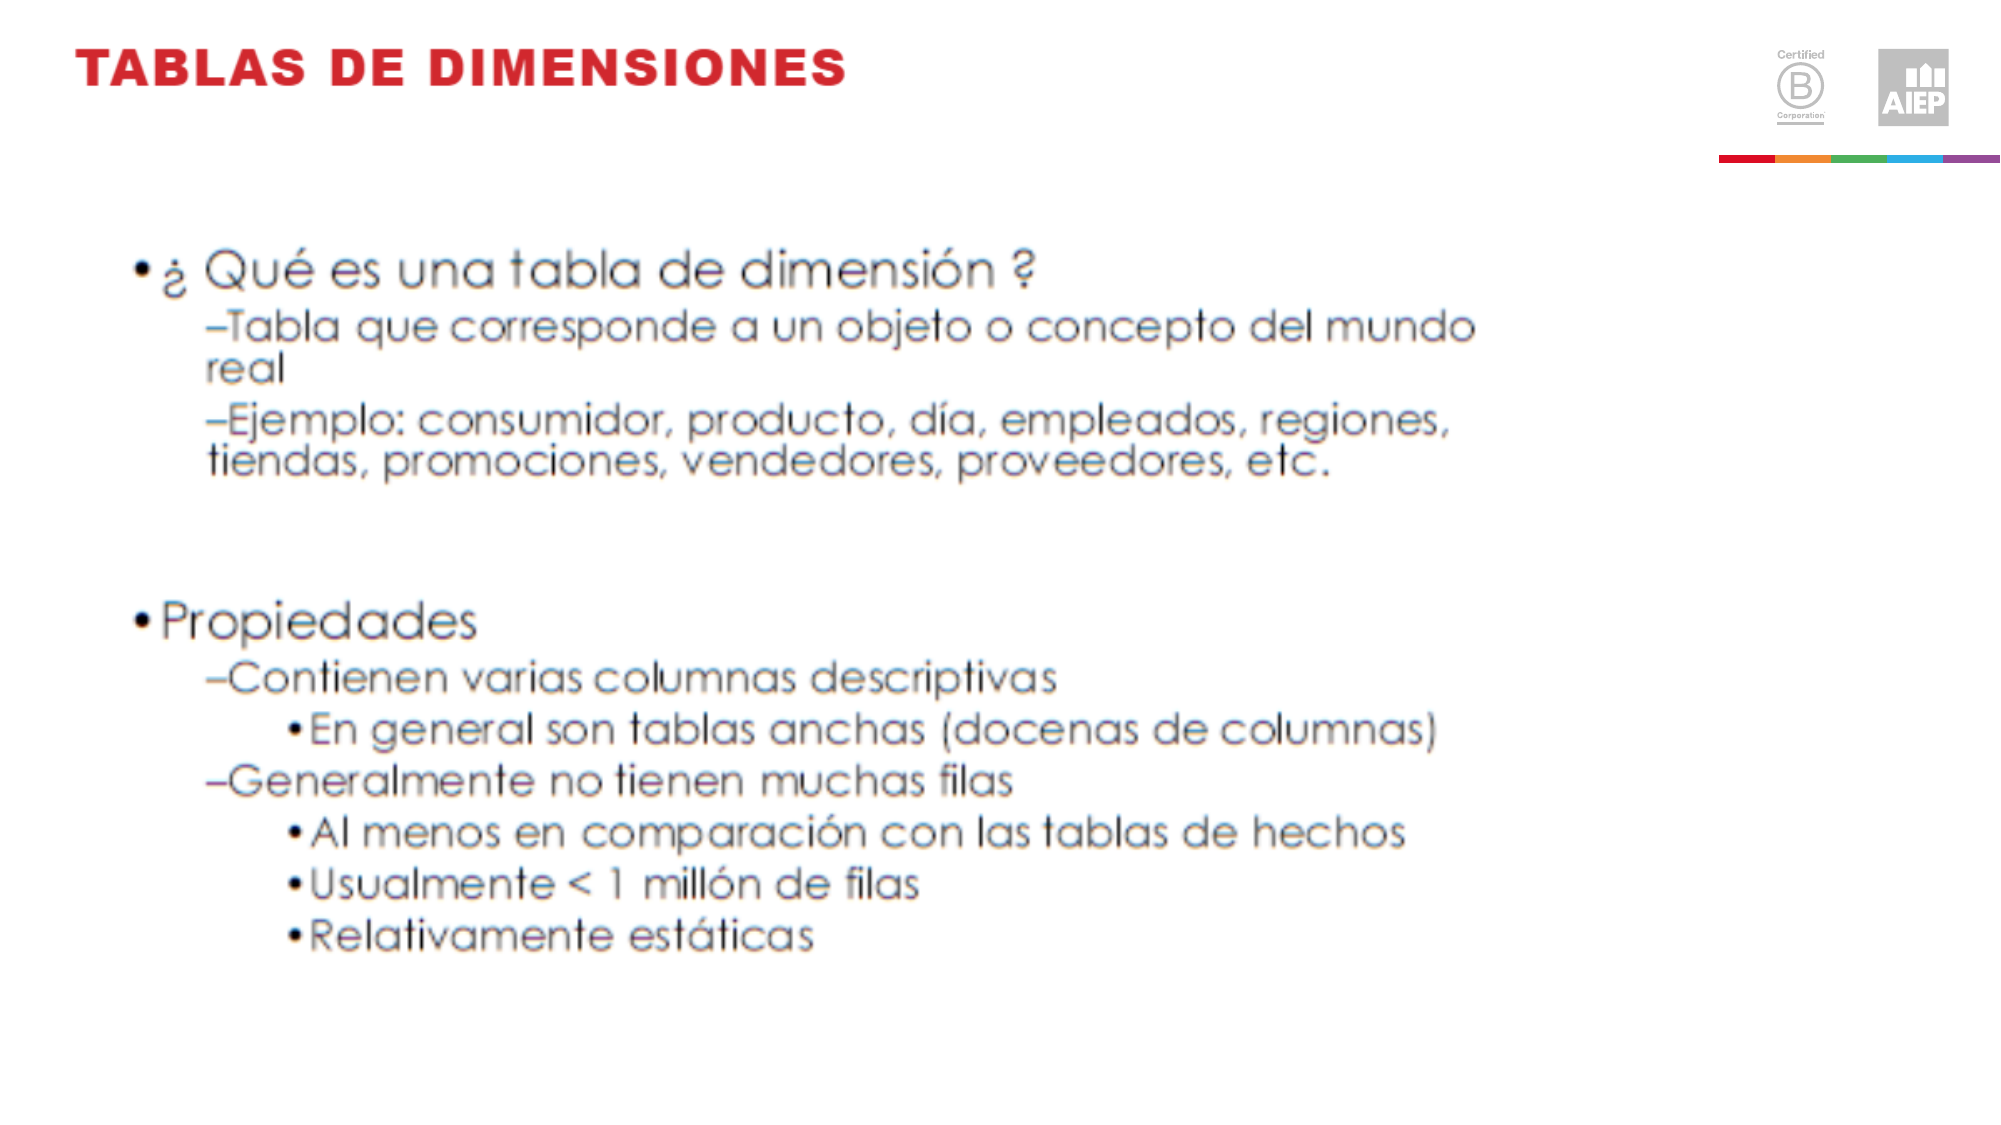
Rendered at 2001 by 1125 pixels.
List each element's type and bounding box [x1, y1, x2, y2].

picture [49, 26, 1509, 993]
